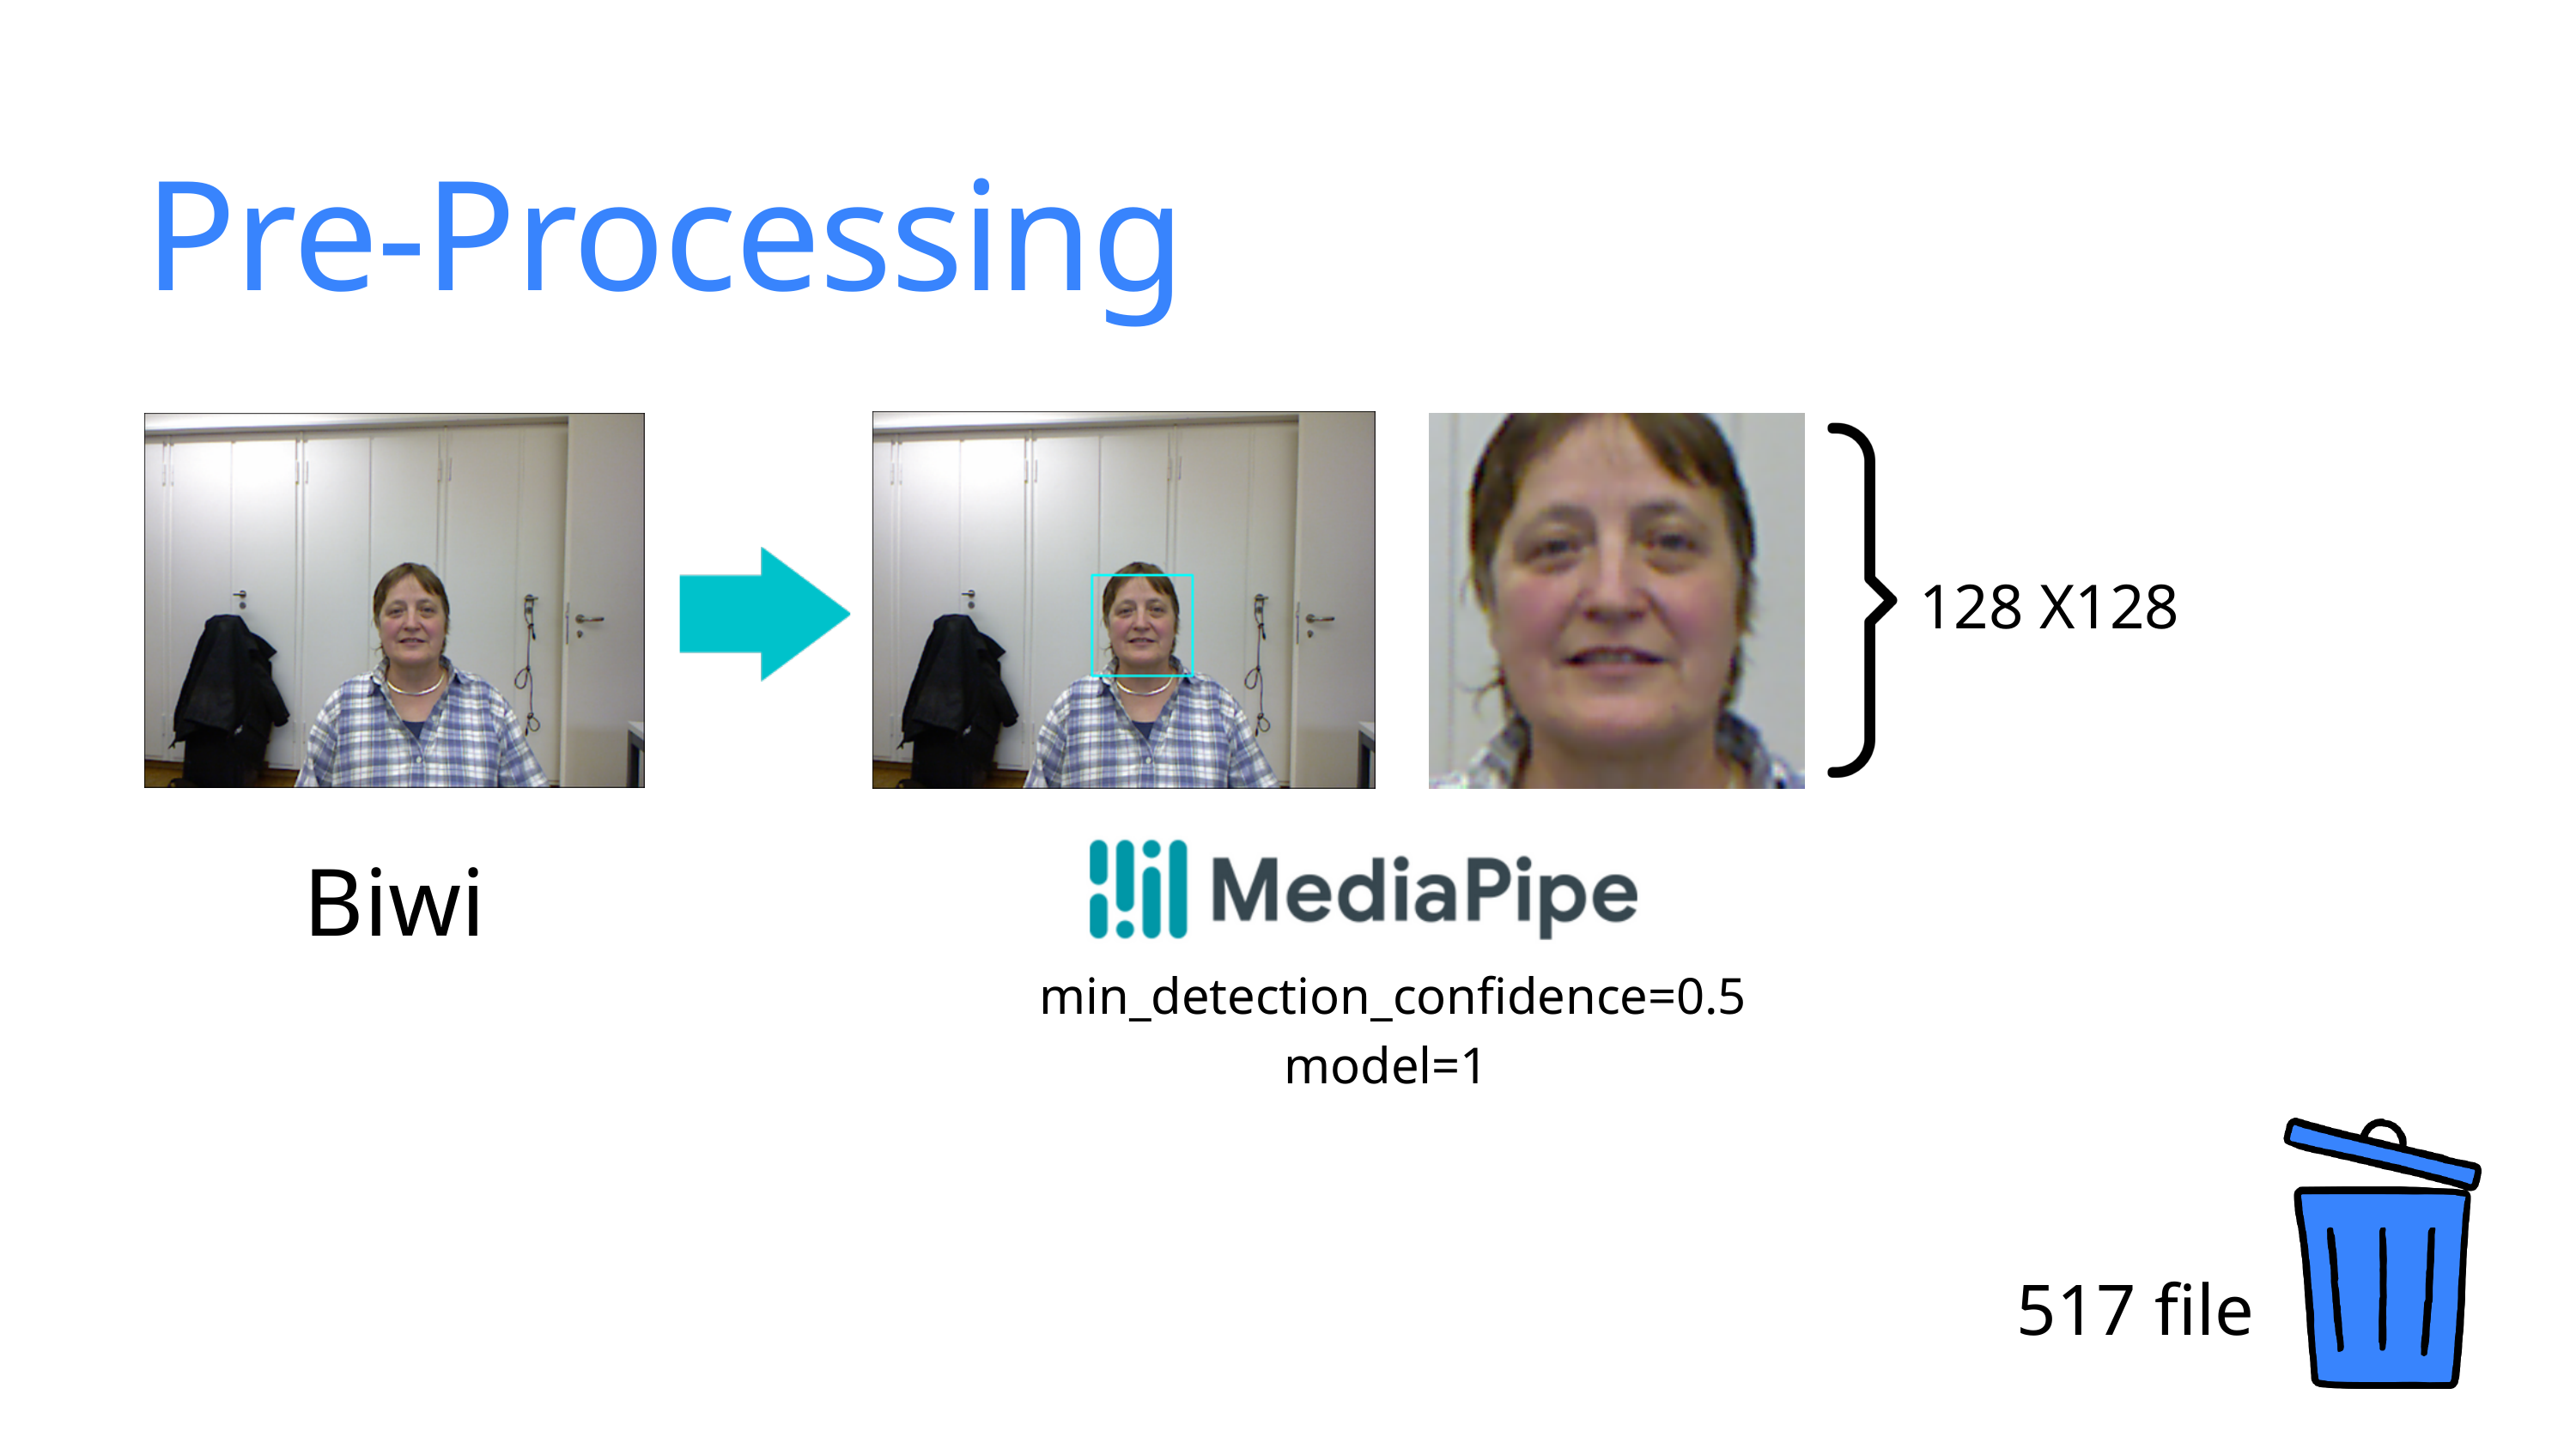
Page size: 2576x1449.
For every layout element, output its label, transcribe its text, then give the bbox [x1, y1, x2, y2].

text_box 517 file [2008, 1252, 2264, 1349]
text_box min_detection_confidence=0.5 model=1 [1025, 955, 1760, 1094]
picture [144, 448, 645, 789]
picture [679, 547, 851, 682]
text_box 128 X128 [1900, 555, 2260, 641]
picture [1078, 811, 1672, 962]
picture [2283, 1118, 2482, 1389]
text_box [144, 144, 2104, 448]
picture [1429, 448, 1805, 789]
text_box Biwi [295, 824, 494, 955]
picture [1827, 448, 1898, 778]
picture [872, 448, 1376, 789]
